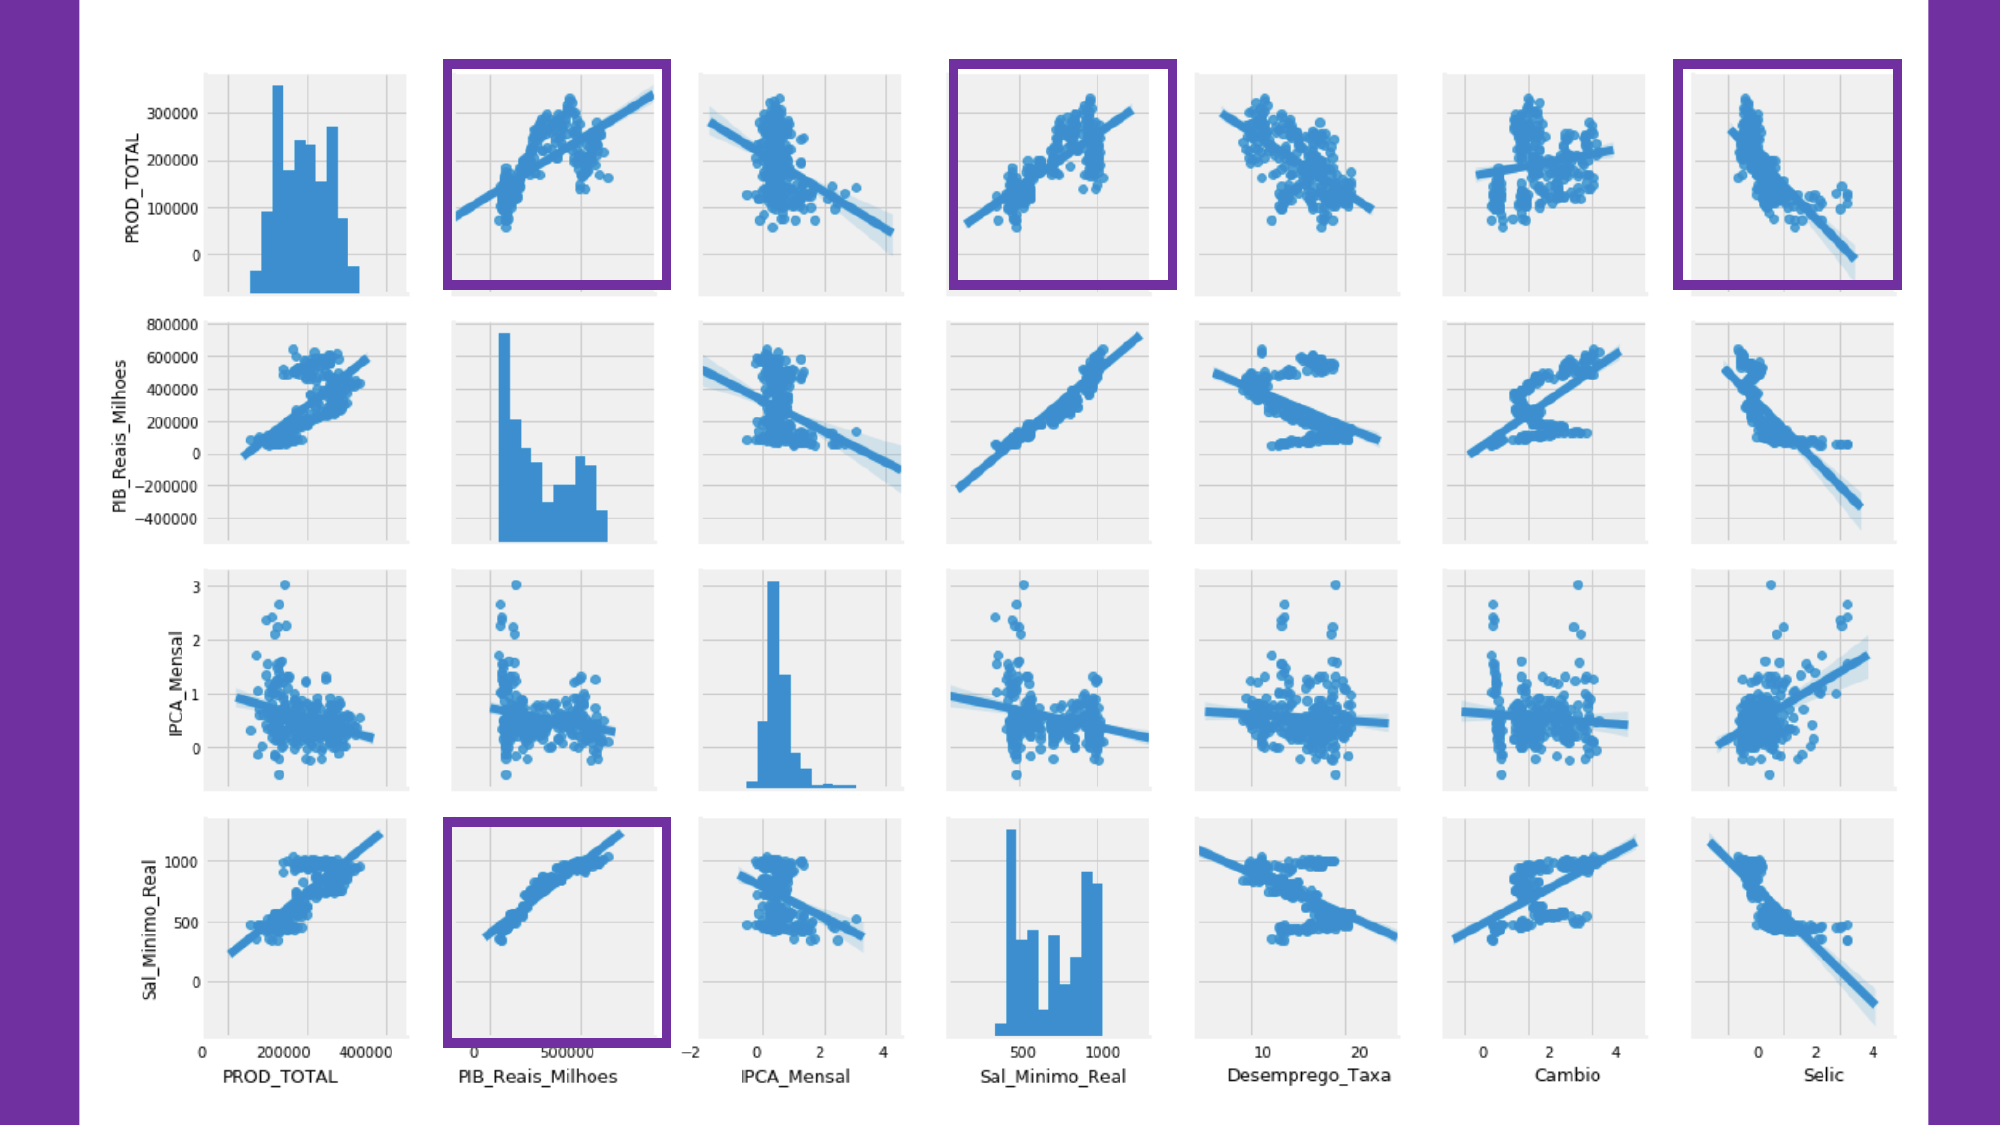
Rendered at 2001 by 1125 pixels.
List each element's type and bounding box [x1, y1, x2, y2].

text_box [0, 0, 80, 1125]
text_box [1927, 0, 2000, 1125]
picture [80, 64, 1948, 1104]
